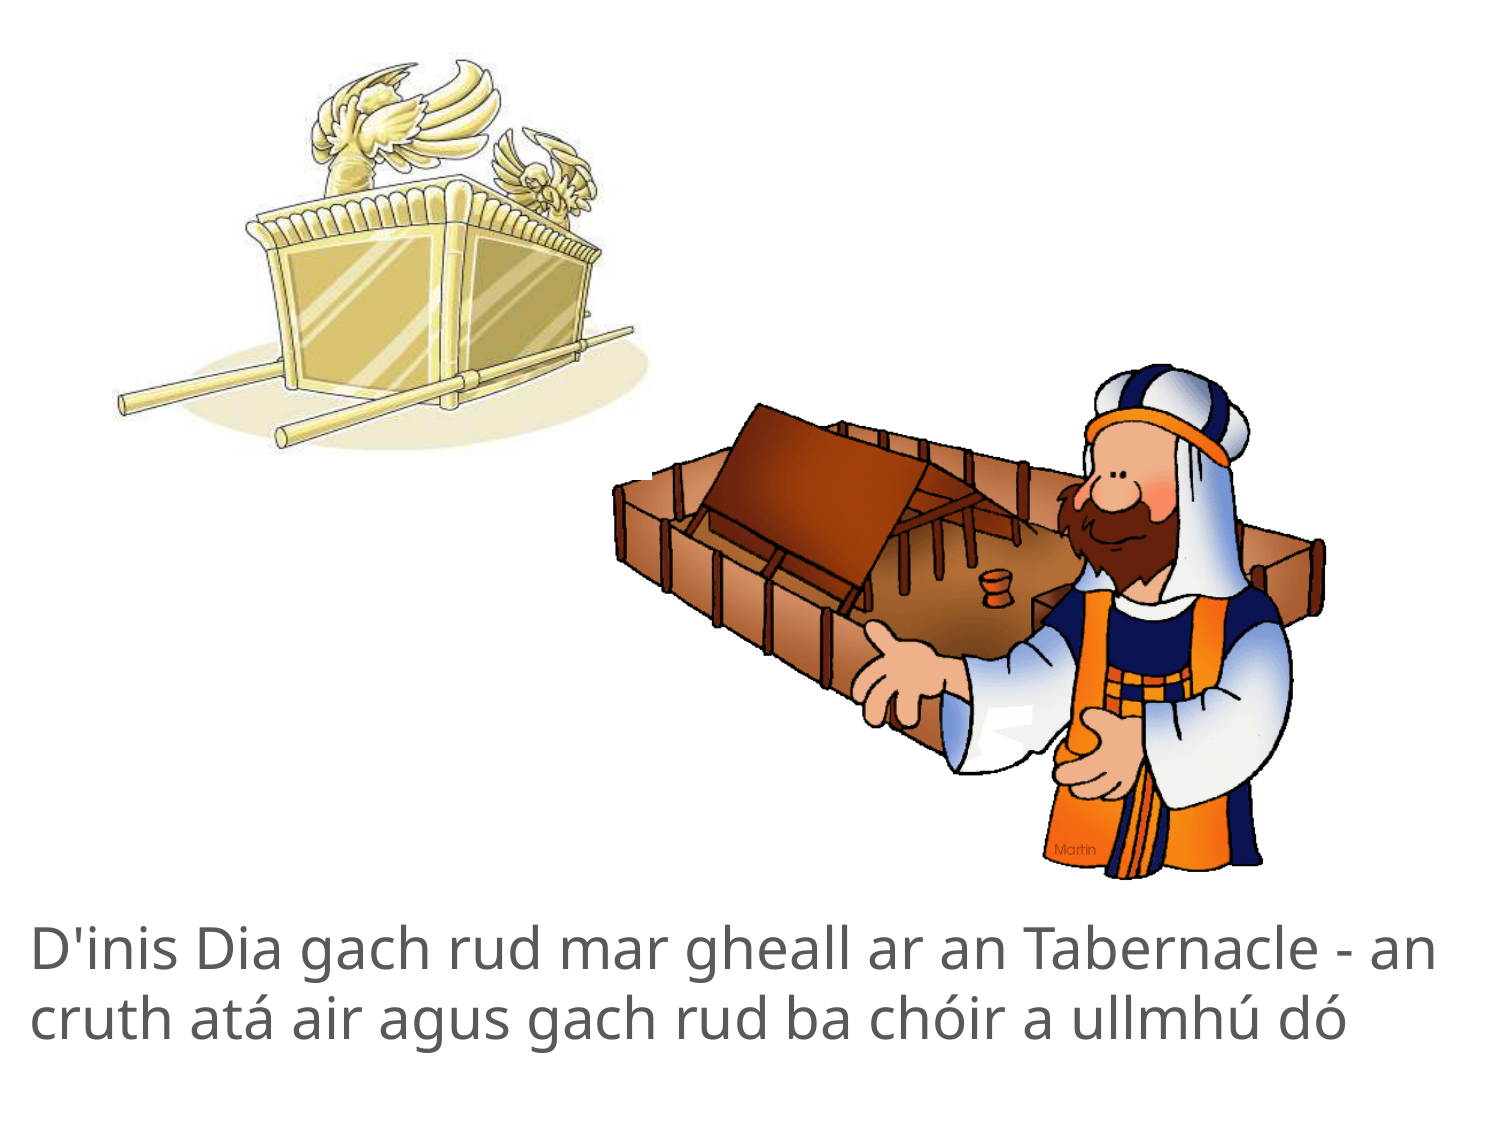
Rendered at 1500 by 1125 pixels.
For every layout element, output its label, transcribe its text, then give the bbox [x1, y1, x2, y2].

picture [111, 18, 1340, 895]
text_box D'inis Dia gach rud mar gheall ar an Tabernacle - an cruth atá air agus gach rud ba chóir a ullmhú dó [14, 903, 1486, 1059]
